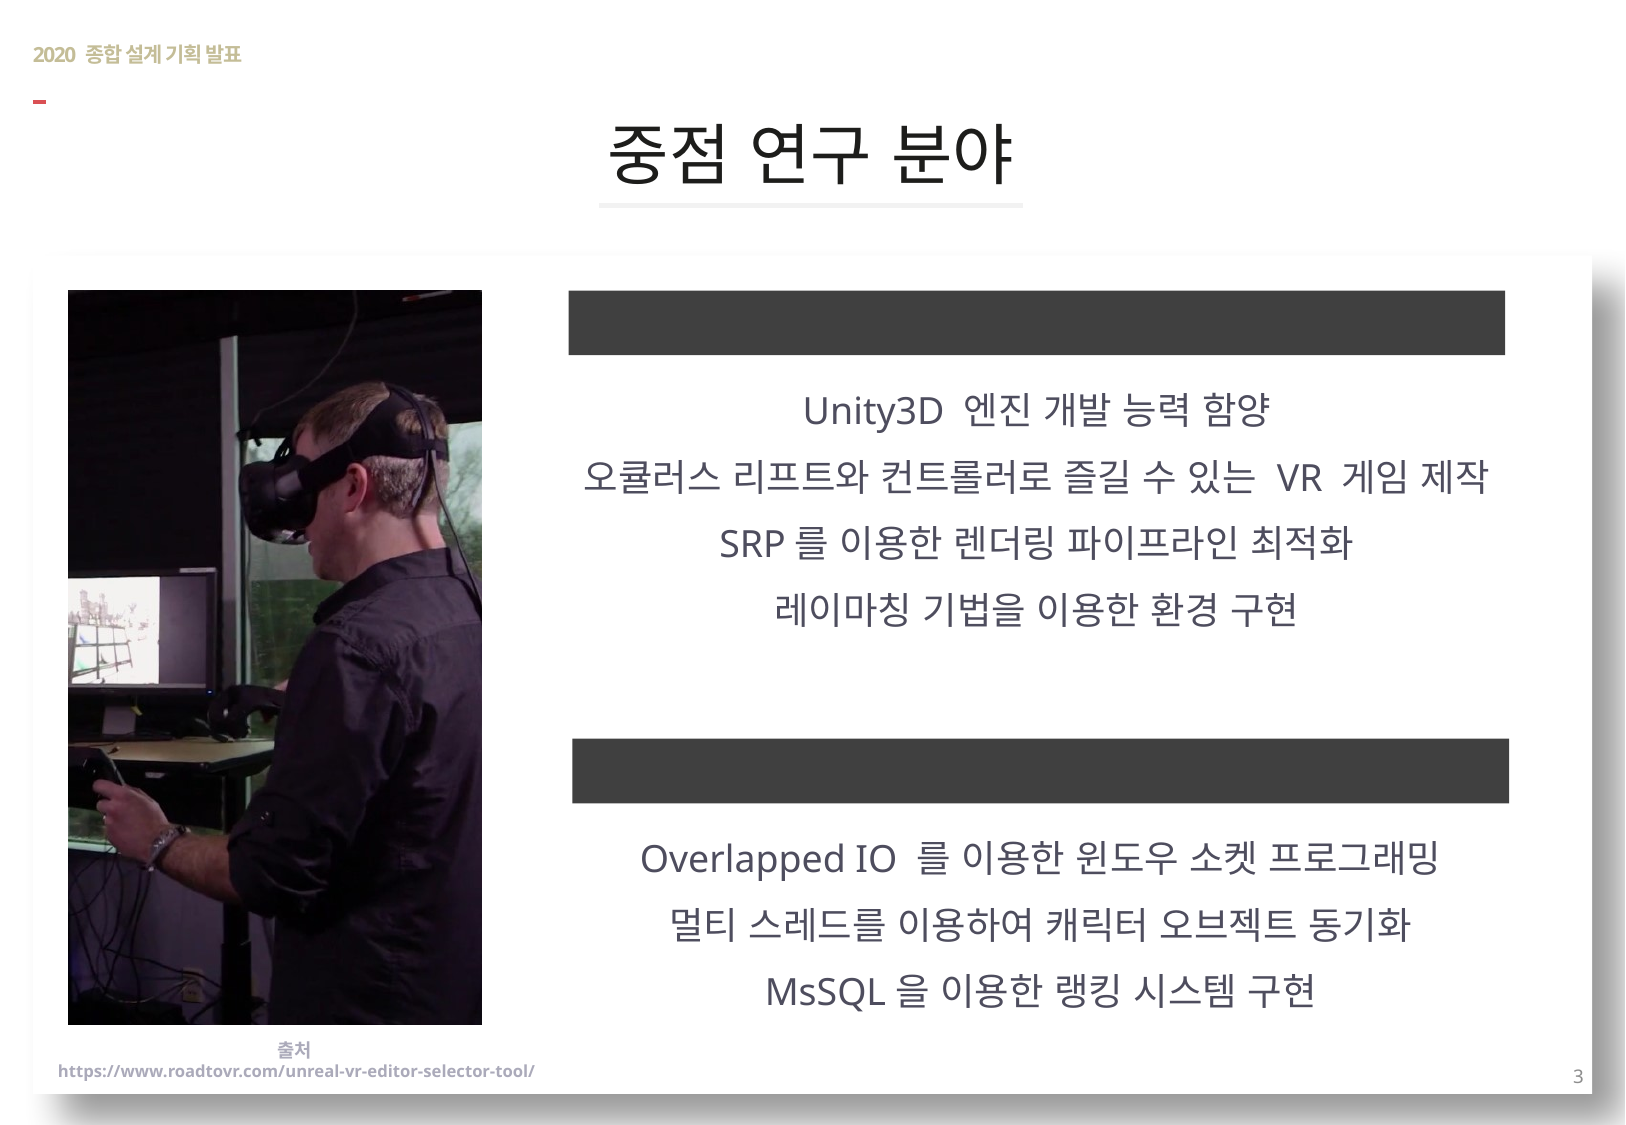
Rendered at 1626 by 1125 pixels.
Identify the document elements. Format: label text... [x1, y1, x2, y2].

text_box 중점 연구 분야 [215, 124, 1407, 182]
text_box 출처 https://www.roadtovr.com/unreal-vr-editor-selector-tool/ [29, 1031, 565, 1089]
slide_number 3 [1515, 1053, 1584, 1101]
text_box [31, 253, 1594, 1096]
picture [68, 289, 482, 1026]
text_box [547, 289, 1526, 705]
title 2020 종합 설계 기획 발표 [32, 19, 482, 90]
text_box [551, 737, 1530, 1024]
